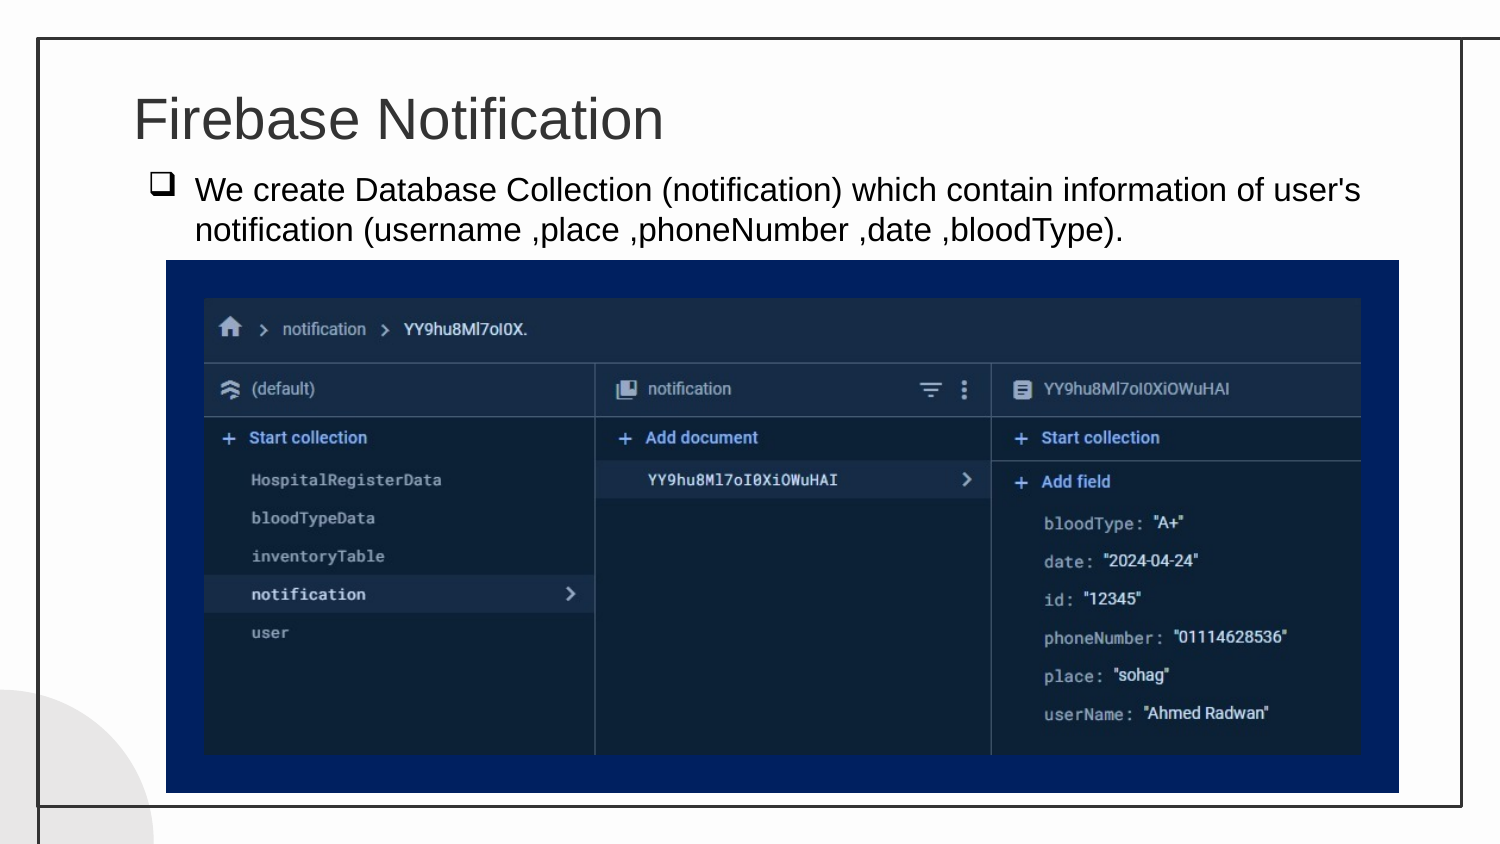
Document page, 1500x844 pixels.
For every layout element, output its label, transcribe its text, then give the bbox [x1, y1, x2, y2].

text_box We create Database Collection (notification) which contain information of user's notification (username ,place ,phoneNumber ,date ,bloodType). [133, 161, 1454, 256]
title Firebase Notification [118, 66, 1384, 161]
picture [203, 297, 1362, 756]
